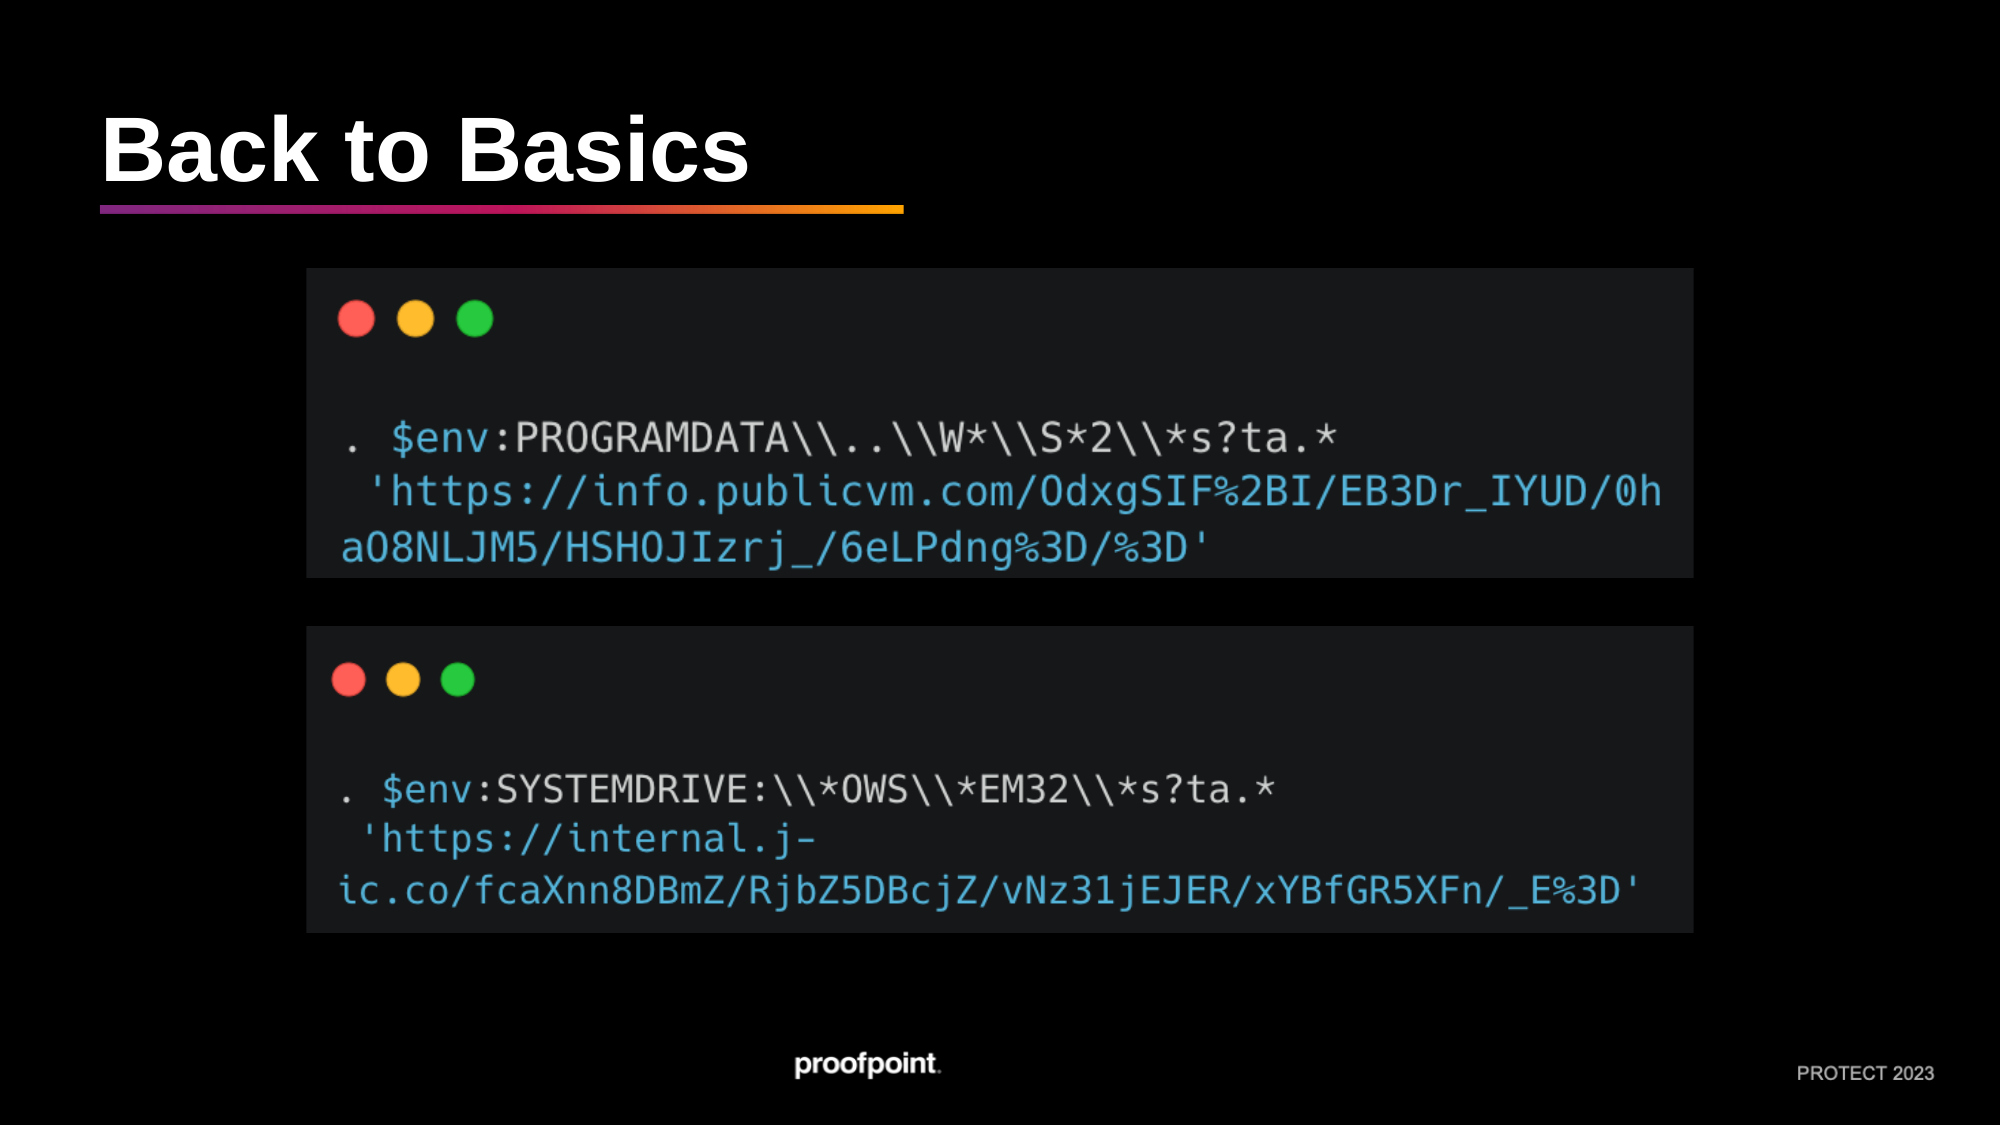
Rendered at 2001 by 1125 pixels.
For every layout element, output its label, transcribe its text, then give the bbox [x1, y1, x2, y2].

picture [305, 268, 1694, 578]
title Back to Basics [100, 0, 1900, 202]
picture [757, 1036, 1967, 1102]
picture [99, 205, 904, 214]
picture [305, 626, 1694, 934]
